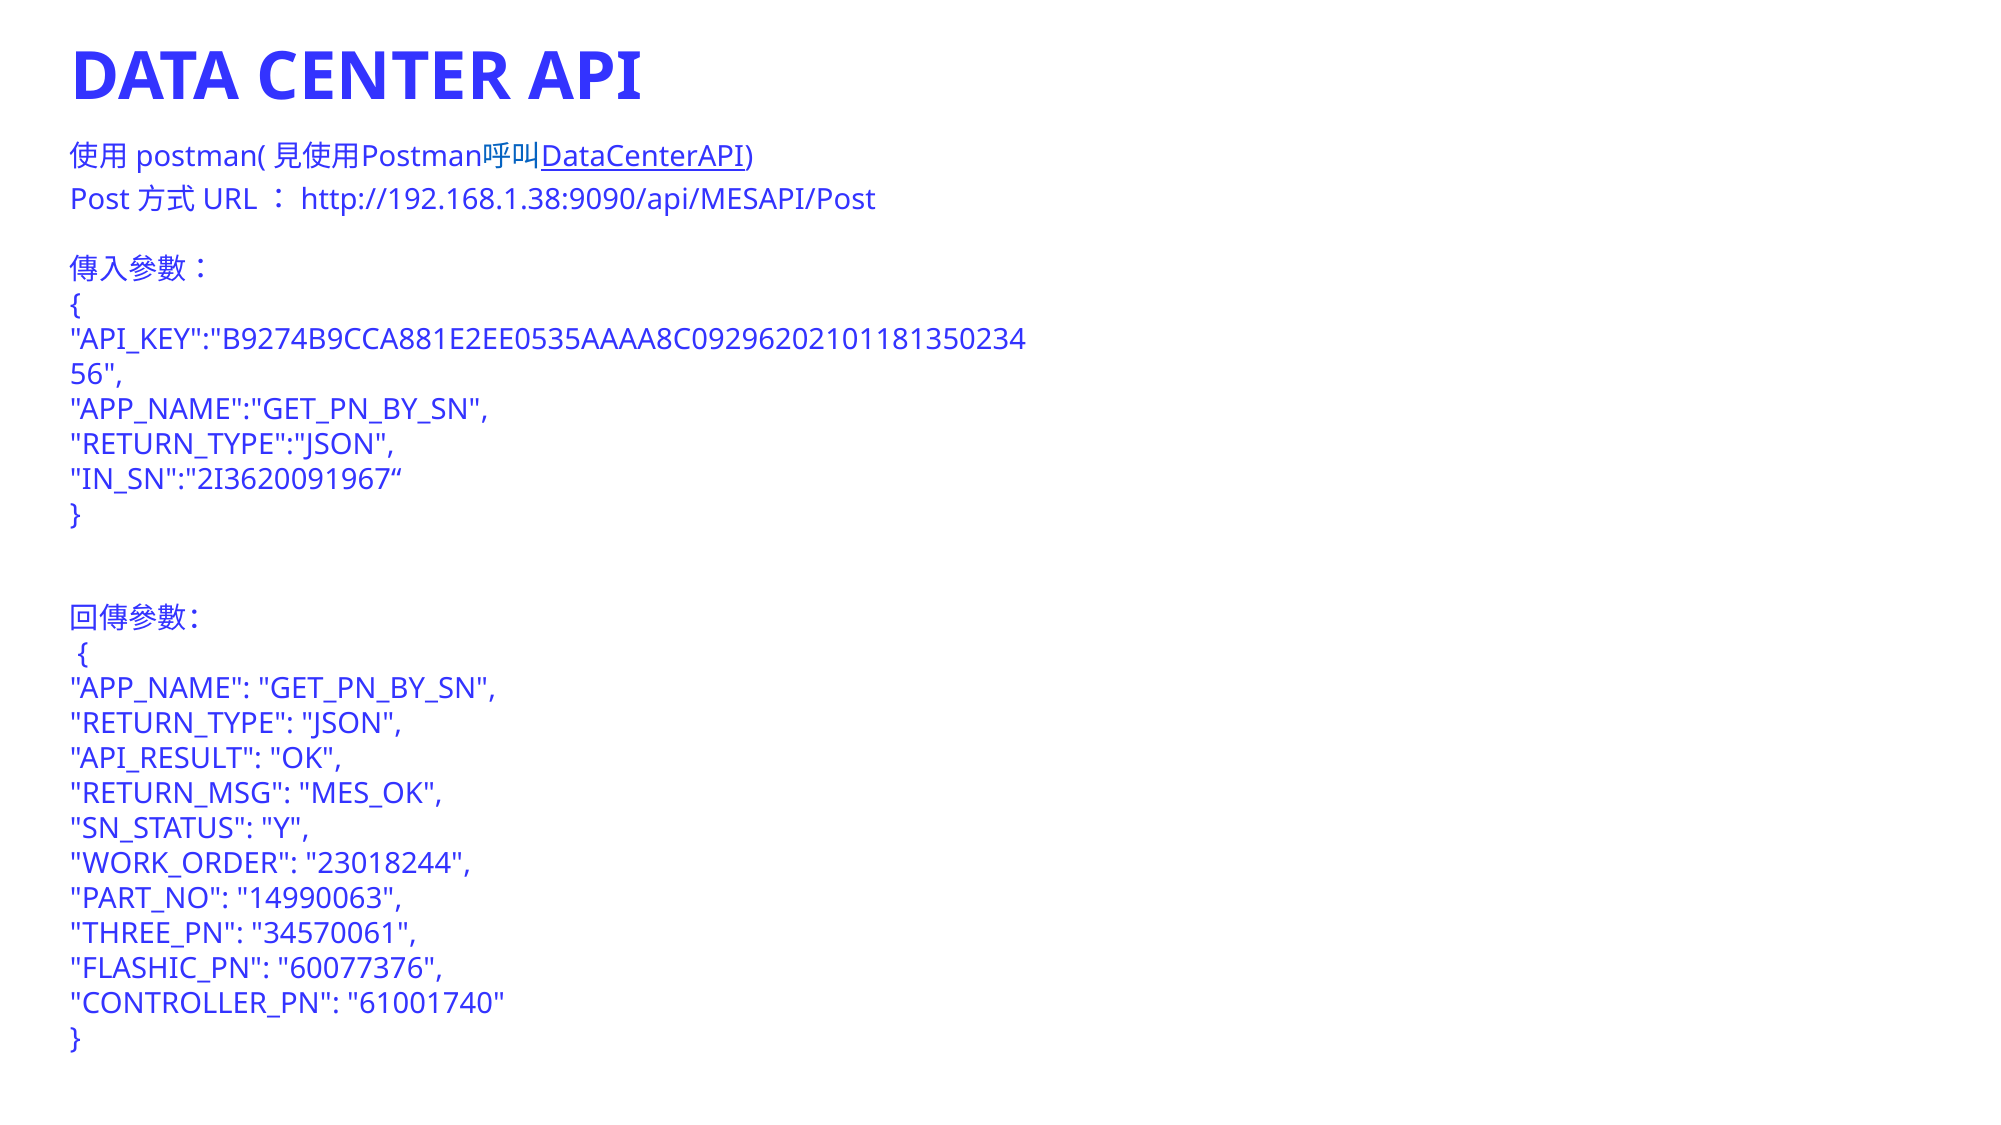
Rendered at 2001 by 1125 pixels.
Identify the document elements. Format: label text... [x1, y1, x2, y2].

text_box DATA CENTER API [55, 26, 1292, 131]
text_box 使用postman(見使用Postman呼叫DataCenterAPI) Post方式URL：http://192.168.1.38:9090/api/MESAPI/Post 傳入參數： { "API_KEY":"B9274B9CCA881E2EE0535AAAA8C0929620210118135023456", "APP_NAME":"GET_PN_BY_SN", "RETURN_TYPE":"JSON", "IN_SN":"2I3620091967“ } 回傳參數： { "APP_NAME": "GET_PN_BY_SN", "RETURN_TYPE": "JSON", "API_RESULT": "OK", "RETURN_MSG": "MES_OK", "SN_STATUS": "Y", "WORK_ORDER": "23018244", "PART_NO": "14990063", "THREE_PN": "34570061", "FLASHIC_PN": "60077376", "CONTROLLER_PN": "61001740" } [55, 131, 1056, 1097]
